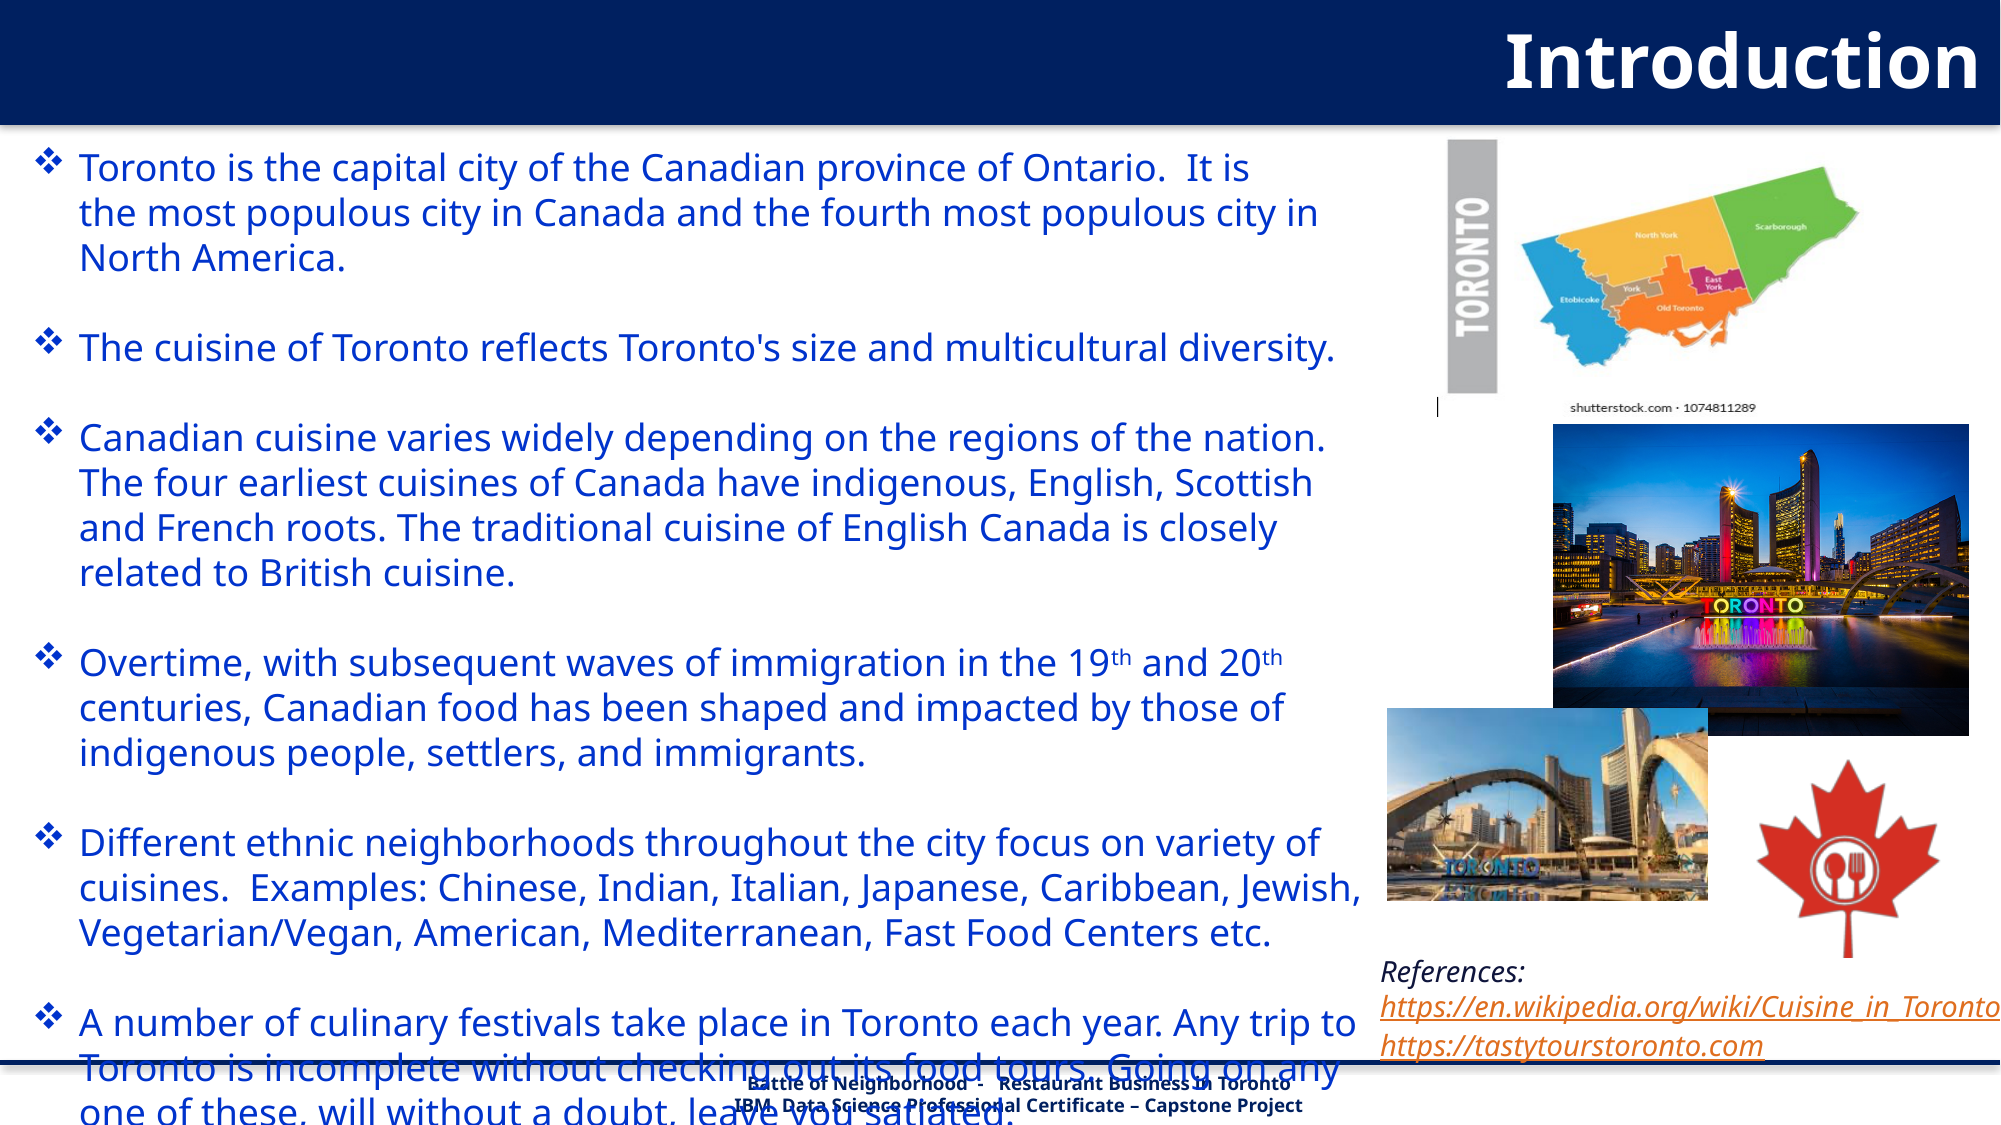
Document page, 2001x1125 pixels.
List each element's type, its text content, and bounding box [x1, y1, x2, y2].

picture [1387, 424, 1969, 901]
picture [1437, 136, 1888, 417]
text_box Introduction [1491, 6, 1998, 112]
text_box References: https://en.wikipedia.org/wiki/Cuisine_in_Toronto https://tastytourstoronto.com [1388, 945, 2000, 1075]
picture [1748, 759, 1948, 959]
text_box Toronto is the capital city of the Canadian province of Ontario. It is the most populous city in Canada and the fourth most populous city in North America. The cuisine of Toronto reflects Toronto's size and multicultural diversity. Canadian cuisine varies widely depending on the regions of the nation. The four earliest cuisines of Canada have indigenous, English, Scottish and French roots. The traditional cuisine of English Canada is closely related to British cuisine. Overtime, with subsequent waves of immigration in the 19th and 20th centuries, Canadian food has been shaped and impacted by those of indigenous people, settlers, and immigrants. Different ethnic neighborhoods throughout the city focus on variety of cuisines. Examples: Chinese, Indian, Italian, Japanese, Caribbean, Jewish, Vegetarian/Vegan, American, Mediterranean, Fast Food Centers etc. A number of culinary festivals take place in Toronto each year. Any trip to Toronto is incomplete without checking out its food tours. Going on any one of these, will without a doubt, leave you satiated. [17, 136, 1388, 1125]
